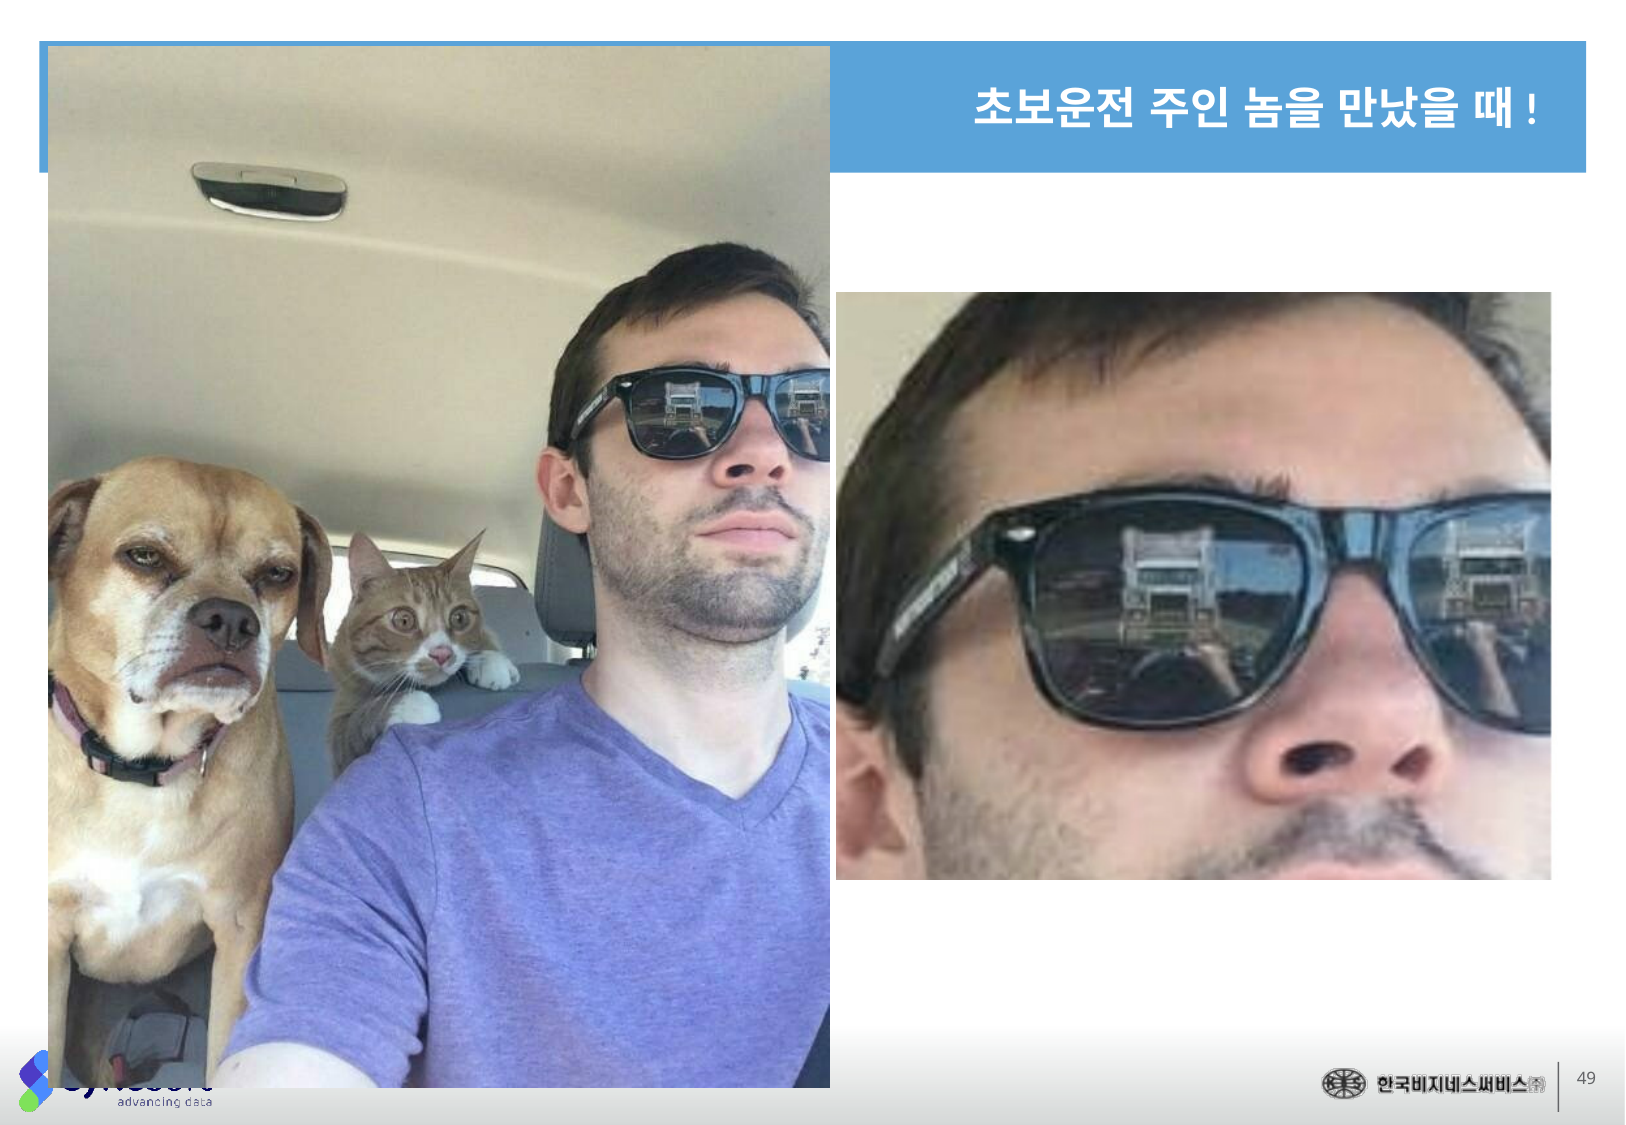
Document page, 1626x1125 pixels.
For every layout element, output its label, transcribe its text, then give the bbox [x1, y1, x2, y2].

picture [836, 292, 1558, 880]
text_box 초보운전 주인 놈을 만났을 때! [830, 47, 1579, 166]
picture [0, 46, 1625, 1125]
